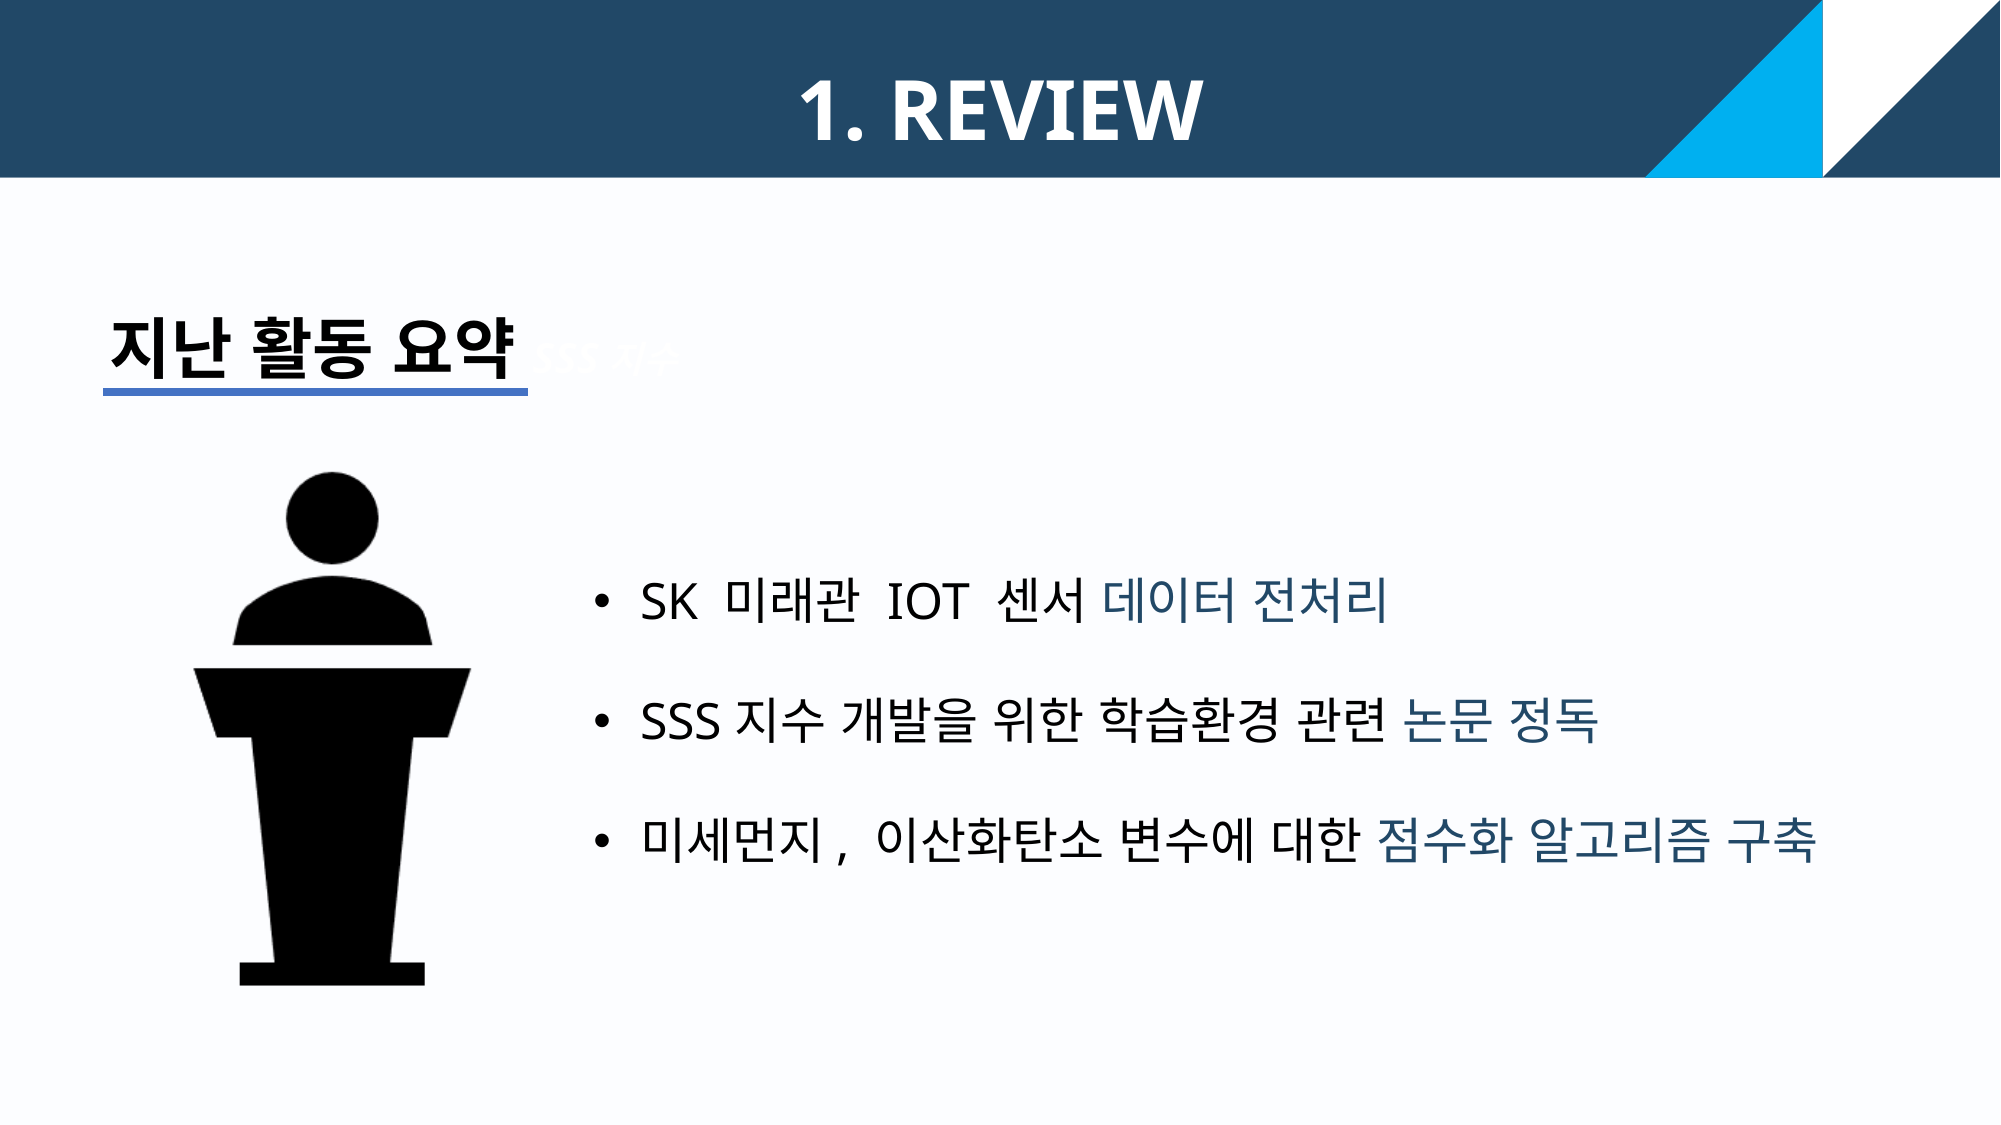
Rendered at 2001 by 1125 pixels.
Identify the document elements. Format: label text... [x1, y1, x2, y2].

text_box 지난 활동 요약SSS지수 [95, 299, 894, 395]
text_box SK 미래관 IOT 센서 데이터 전처리 SSS지수 개발을 위한 학습환경 관련 논문 정독 미세먼지, 이산화탄소 변수에 대한 점수화 알고리즘 구축 [610, 562, 2000, 878]
picture [55, 452, 610, 1006]
text_box 1. REVIEW [0, 0, 1644, 178]
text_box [1644, 0, 2000, 178]
